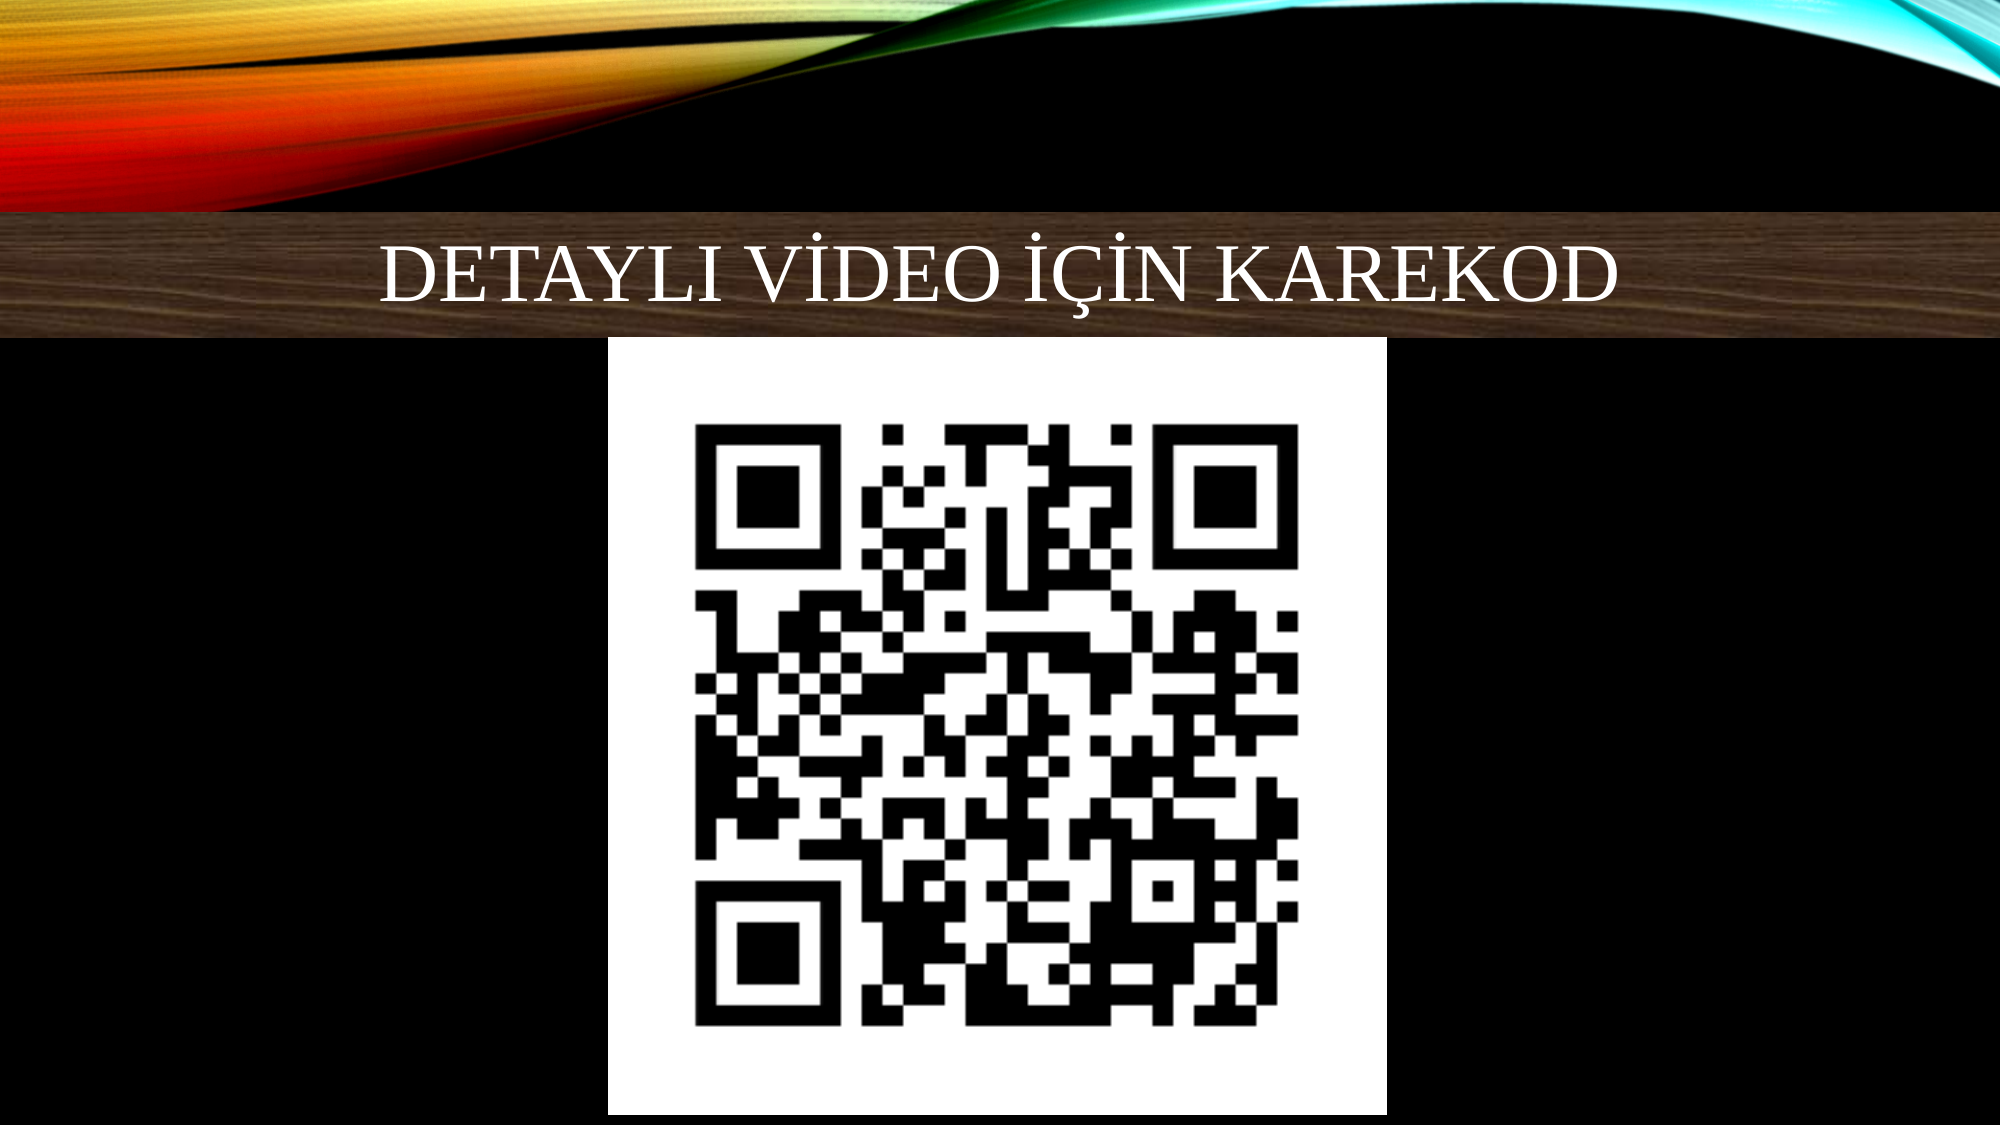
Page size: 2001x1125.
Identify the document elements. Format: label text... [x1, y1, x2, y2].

picture [0, 0, 2000, 212]
picture [608, 337, 1387, 1116]
title DETAYLI VİDEO İÇİN KAREKOD [0, 212, 2000, 338]
